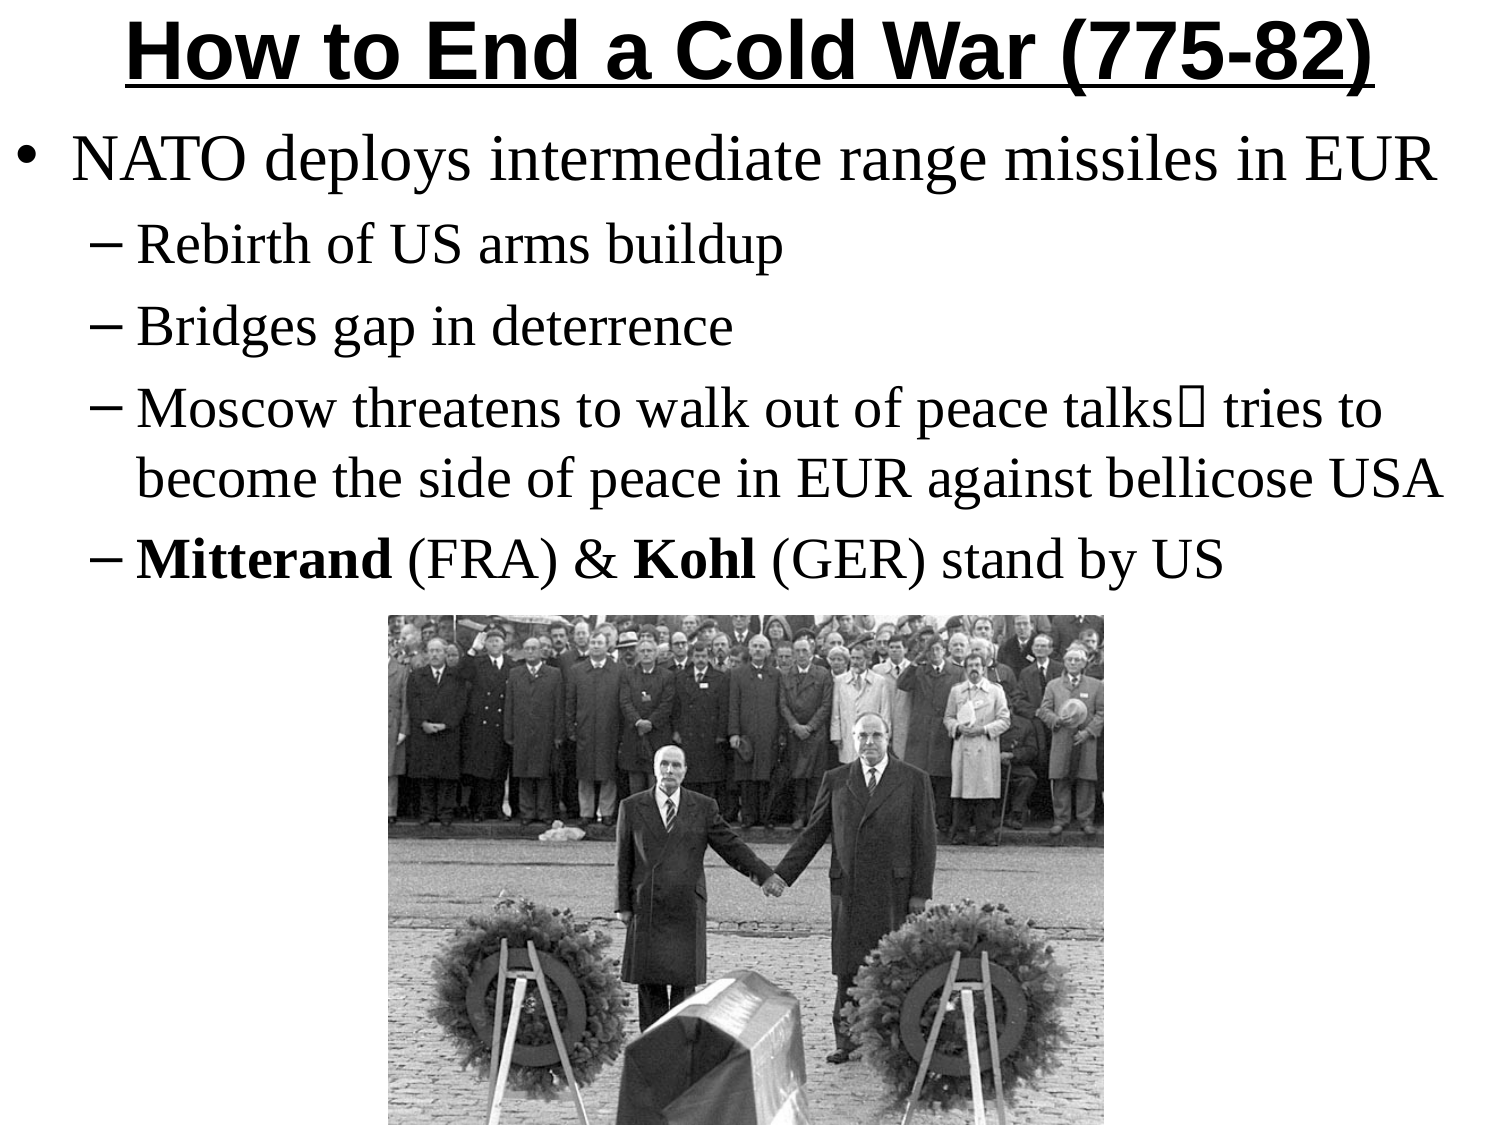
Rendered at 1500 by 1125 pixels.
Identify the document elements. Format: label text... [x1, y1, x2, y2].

title How to End a Cold War (775-82) [0, 0, 1500, 106]
list NATO deploys intermediate range missiles in EUR Rebirth of US arms buildup Bridges gap in deterrence Moscow threatens to walk out of peace talks tries to become the side of peace in EUR against bellicose USA Mitterand (FRA) & Kohl (GER) stand by US [0, 106, 1500, 849]
picture [387, 615, 1104, 1125]
